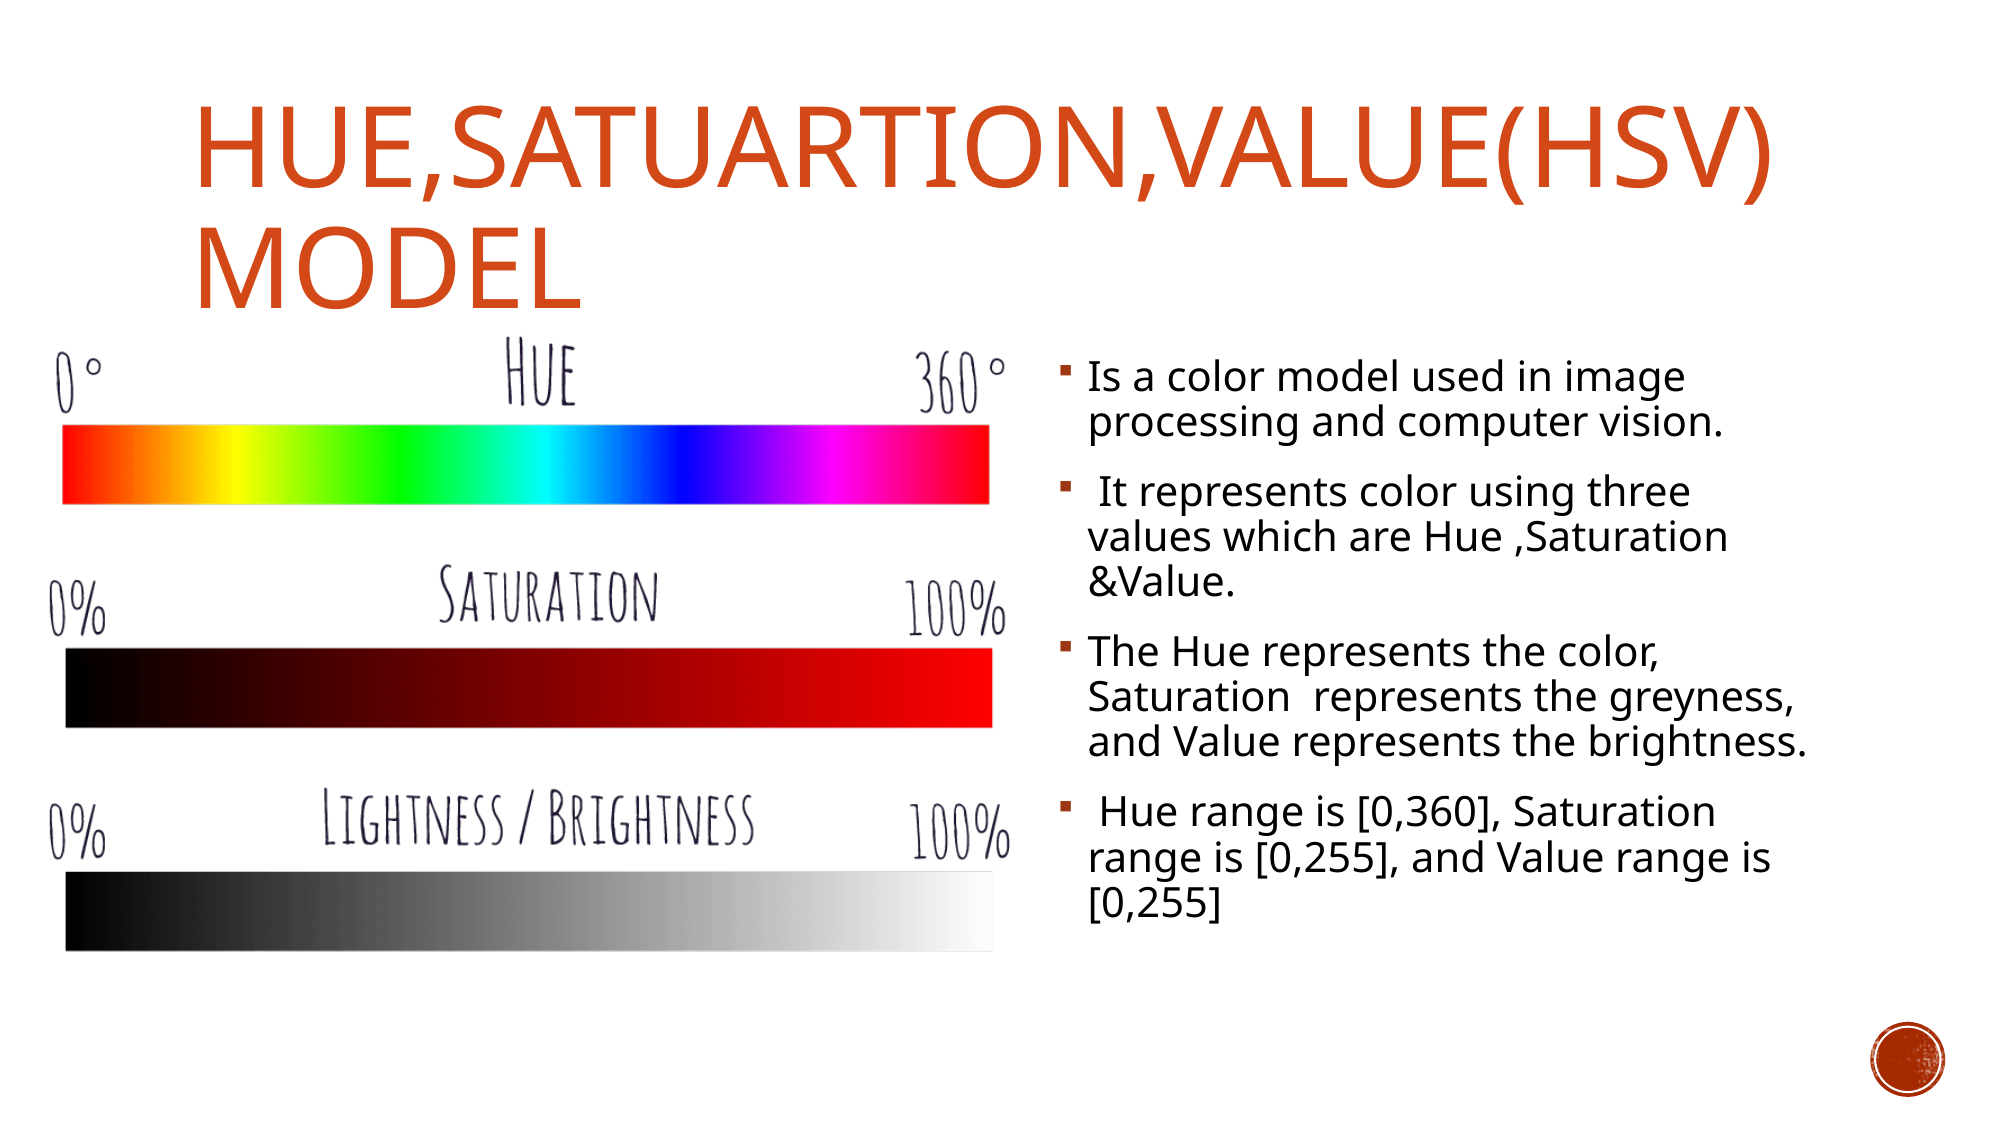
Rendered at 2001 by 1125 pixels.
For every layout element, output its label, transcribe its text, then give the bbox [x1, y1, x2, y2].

picture [24, 302, 1036, 990]
title Hue,Satuartion,Value(HSV) Model [175, 79, 1826, 344]
list Is a color model used in image processing and computer vision. It represents color using three values which are Hue ,Saturation &Value. The Hue represents the color, Saturation represents the greyness, and Value represents the brightness. Hue range is [0,360], Saturation range is [0,255], and Value range is [0,255] [1042, 348, 1826, 1013]
